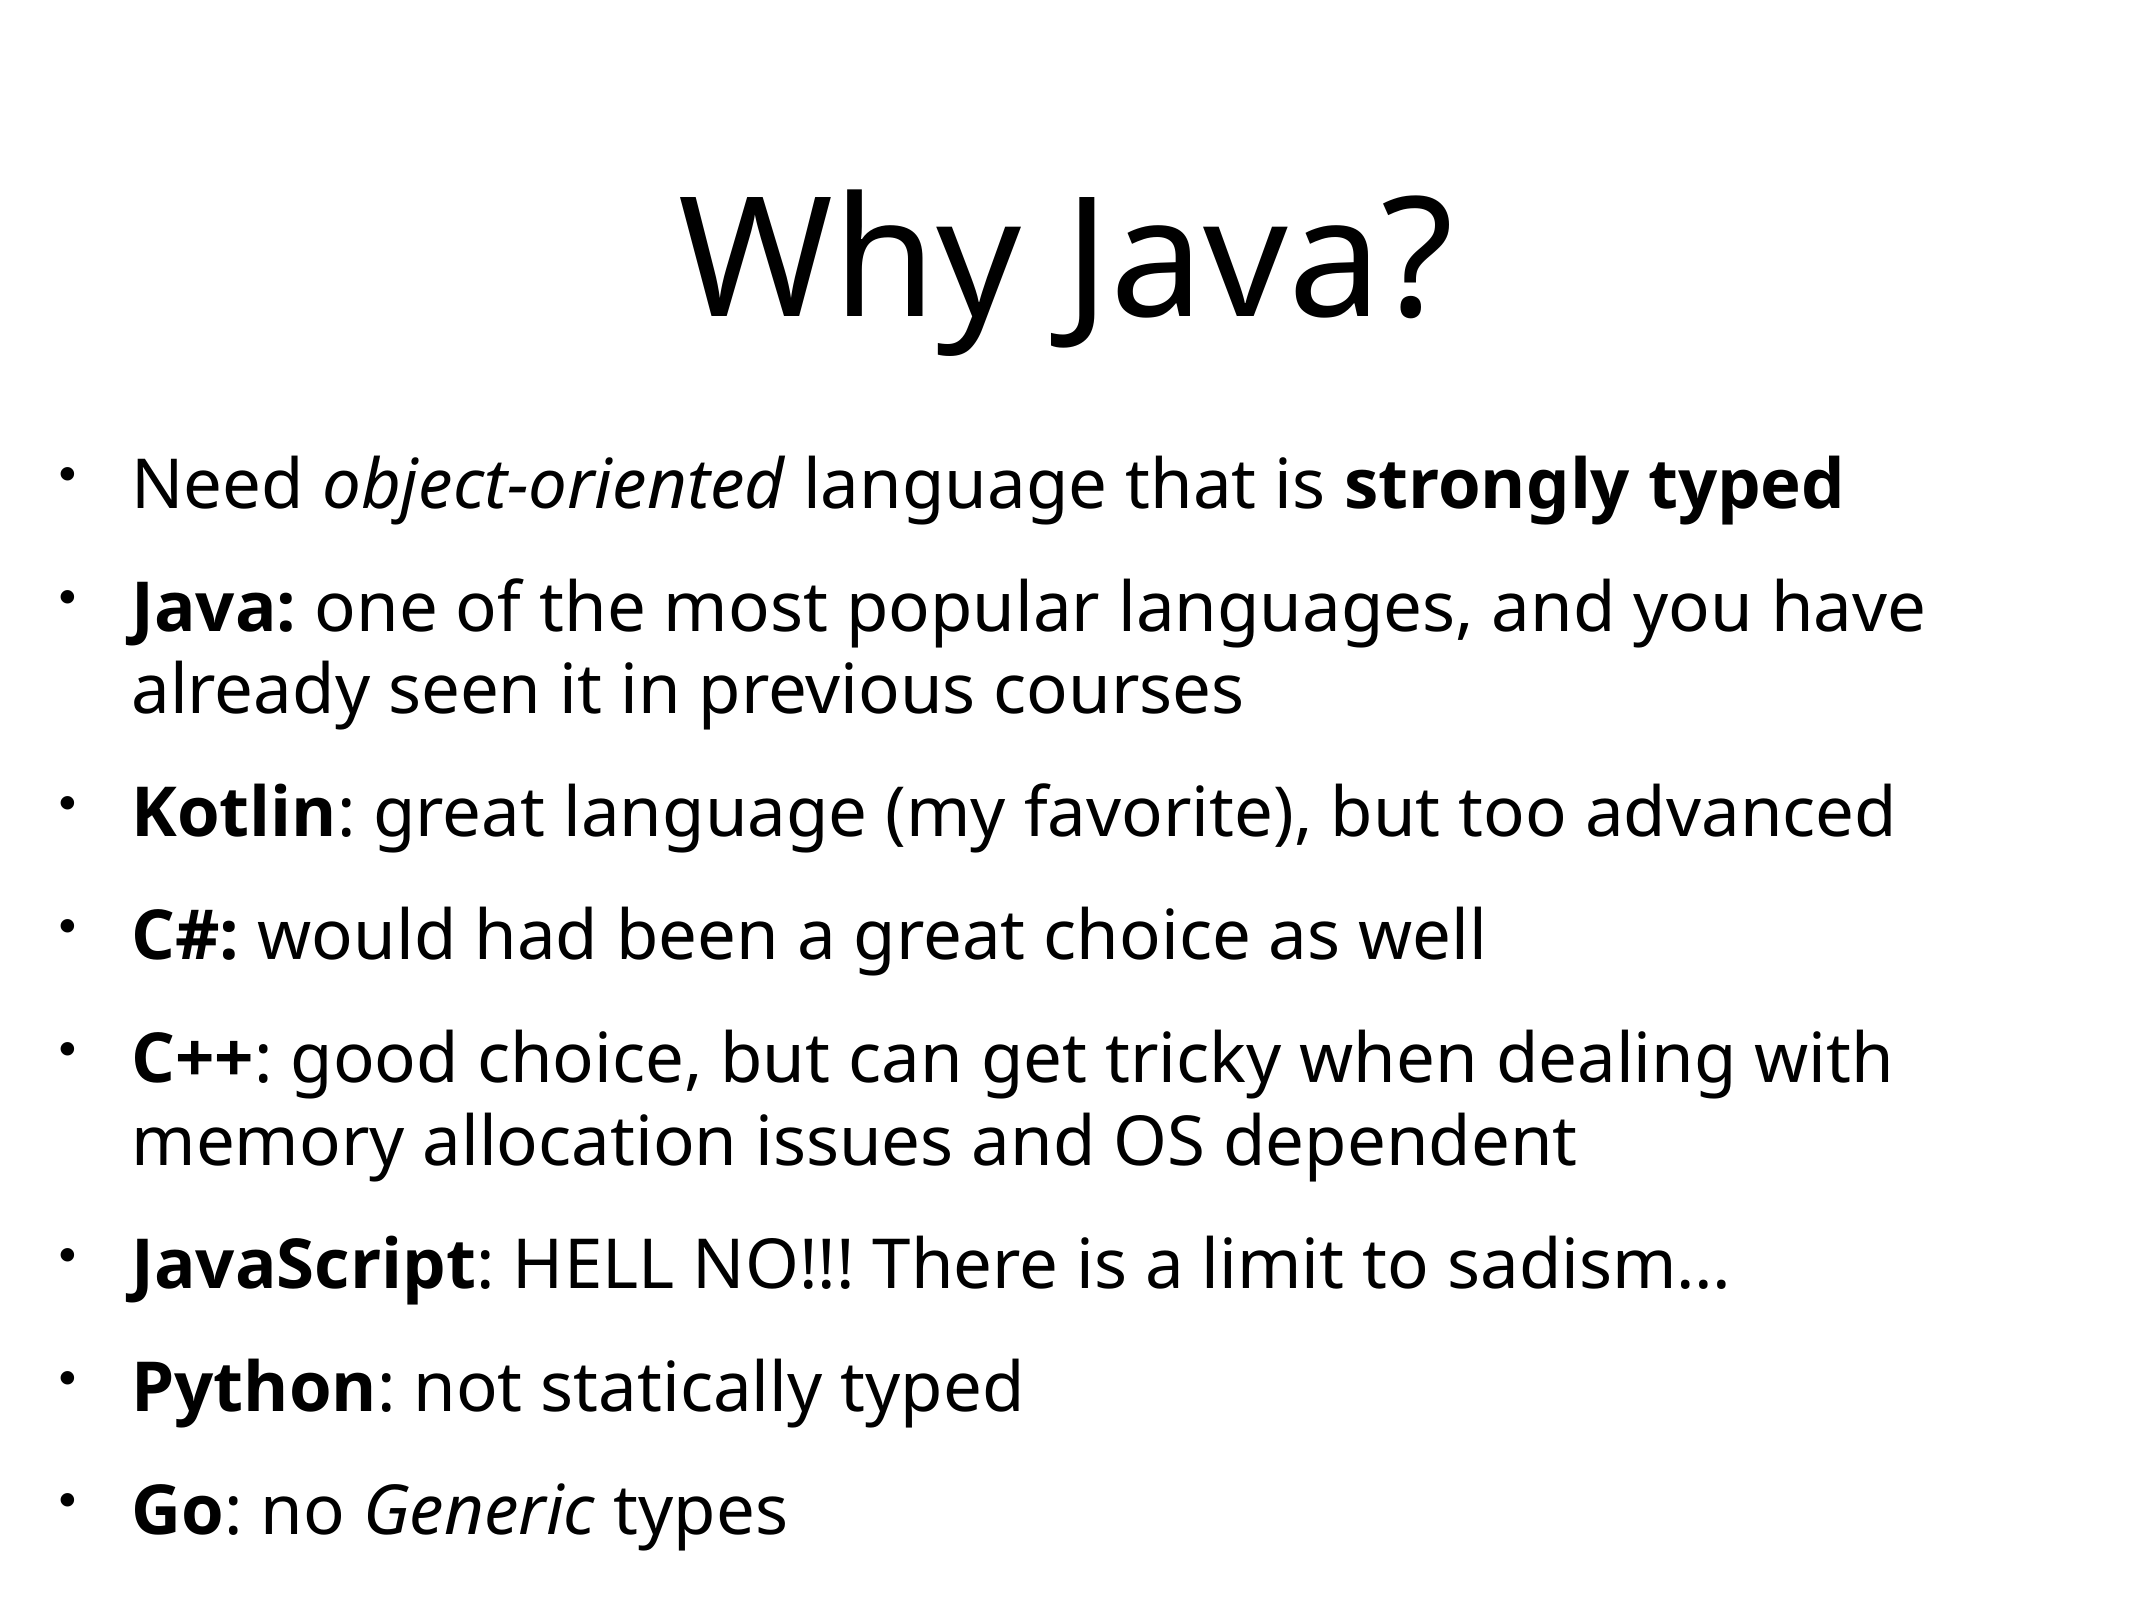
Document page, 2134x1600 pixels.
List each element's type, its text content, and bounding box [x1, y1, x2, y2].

list Need object-oriented language that is strongly typed Java: one of the most popular languages, and you have already seen it in previous courses Kotlin: great language (my favorite), but too advanced C#: would had been a great choice as well C++: good choice, but can get tricky when dealing with memory allocation issues and OS dependent JavaScript: HELL NO!!! There is a limit to sadism… Python: not statically typed Go: no Generic types [50, 426, 2106, 1561]
title Why Java? [155, 72, 1978, 426]
